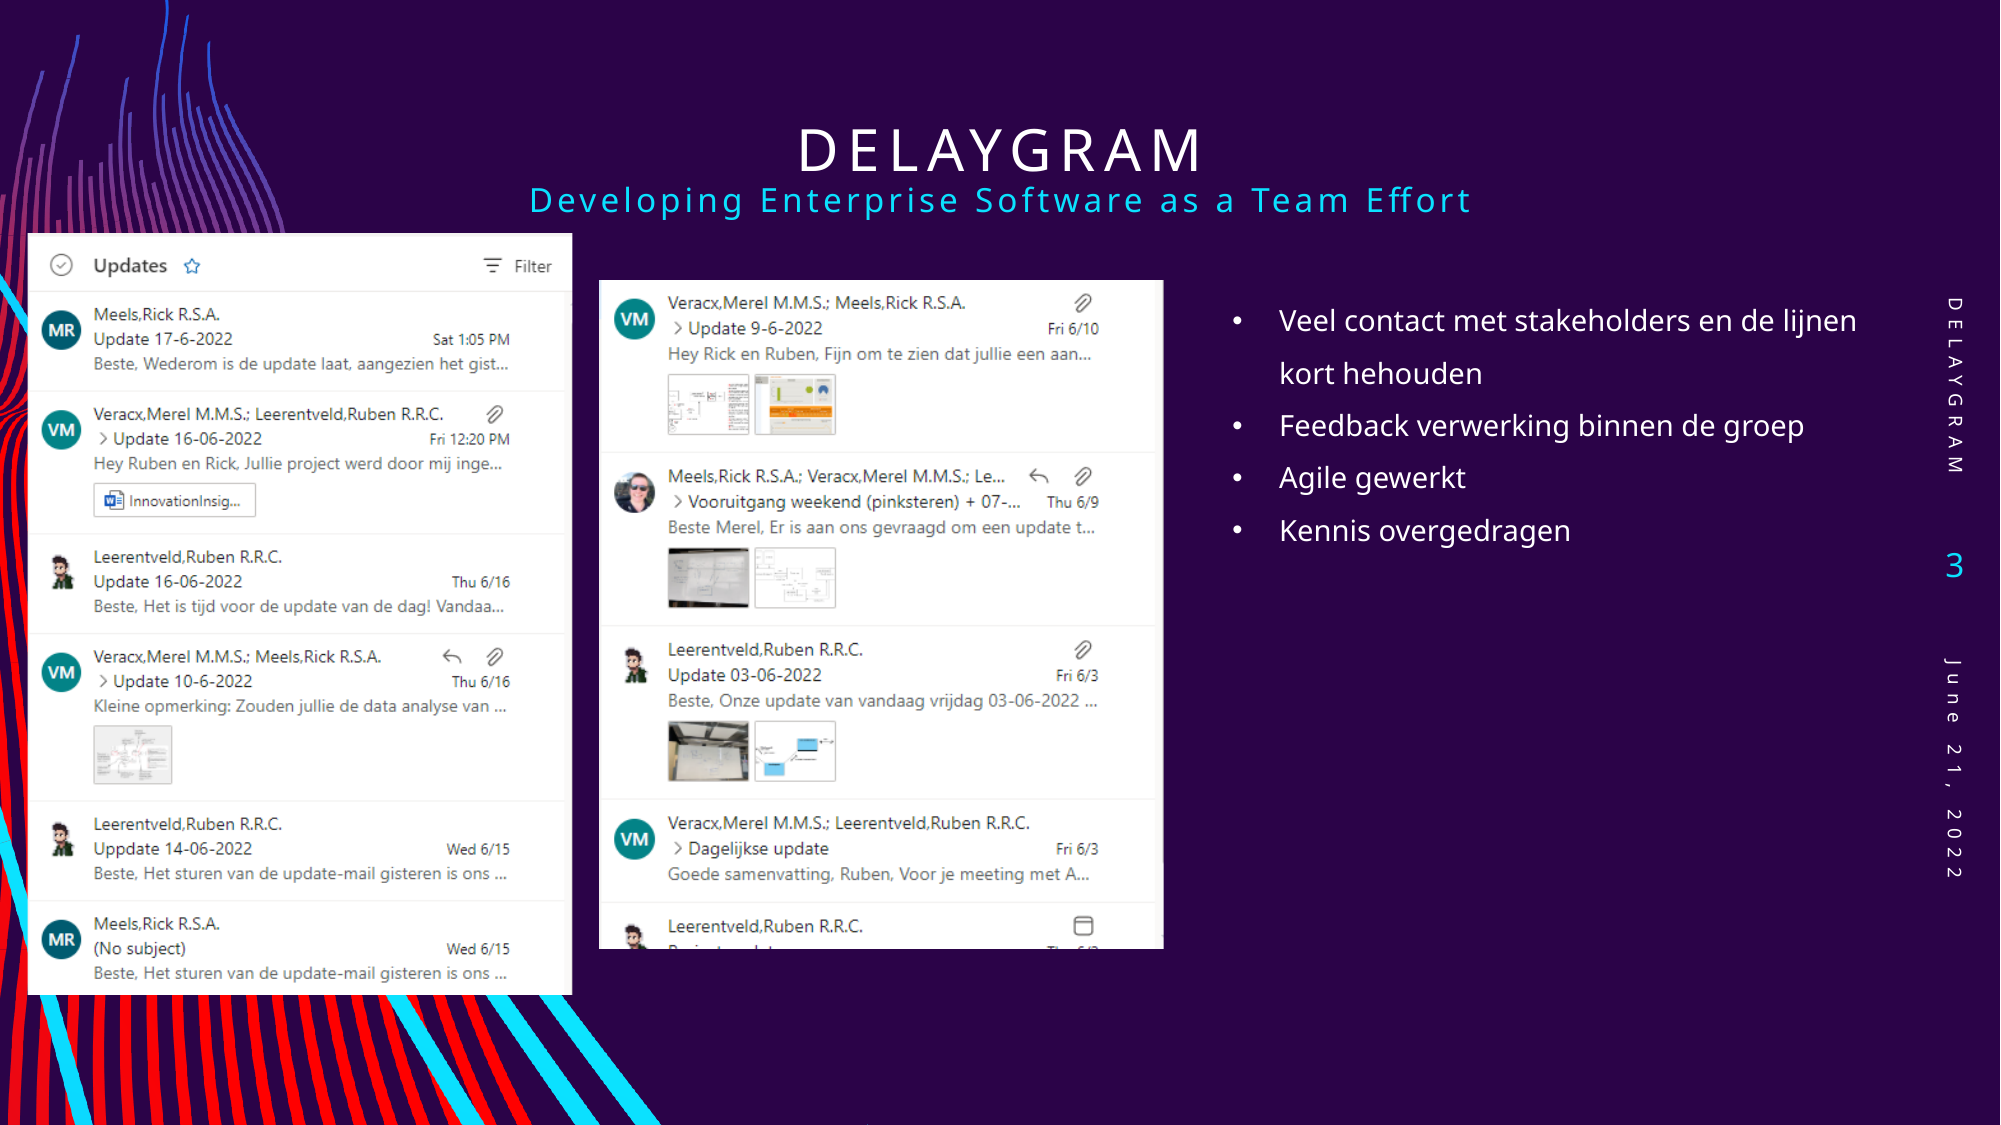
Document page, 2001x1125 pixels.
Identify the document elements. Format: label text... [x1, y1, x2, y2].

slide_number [1925, 645, 1986, 1080]
list Veel contact met stakeholders en de lijnen kort hehouden Feedback verwerking binnen de groep Agile gewerkt Kennis overgedragen [1217, 277, 1926, 951]
footer DELAYGRAM [1926, 33, 1987, 489]
picture [0, 0, 2000, 1125]
title Delaygram [596, 114, 1404, 176]
list Developing Enterprise Software as a Team Effort [481, 176, 1519, 237]
slide_number 3 [1889, 519, 1980, 615]
